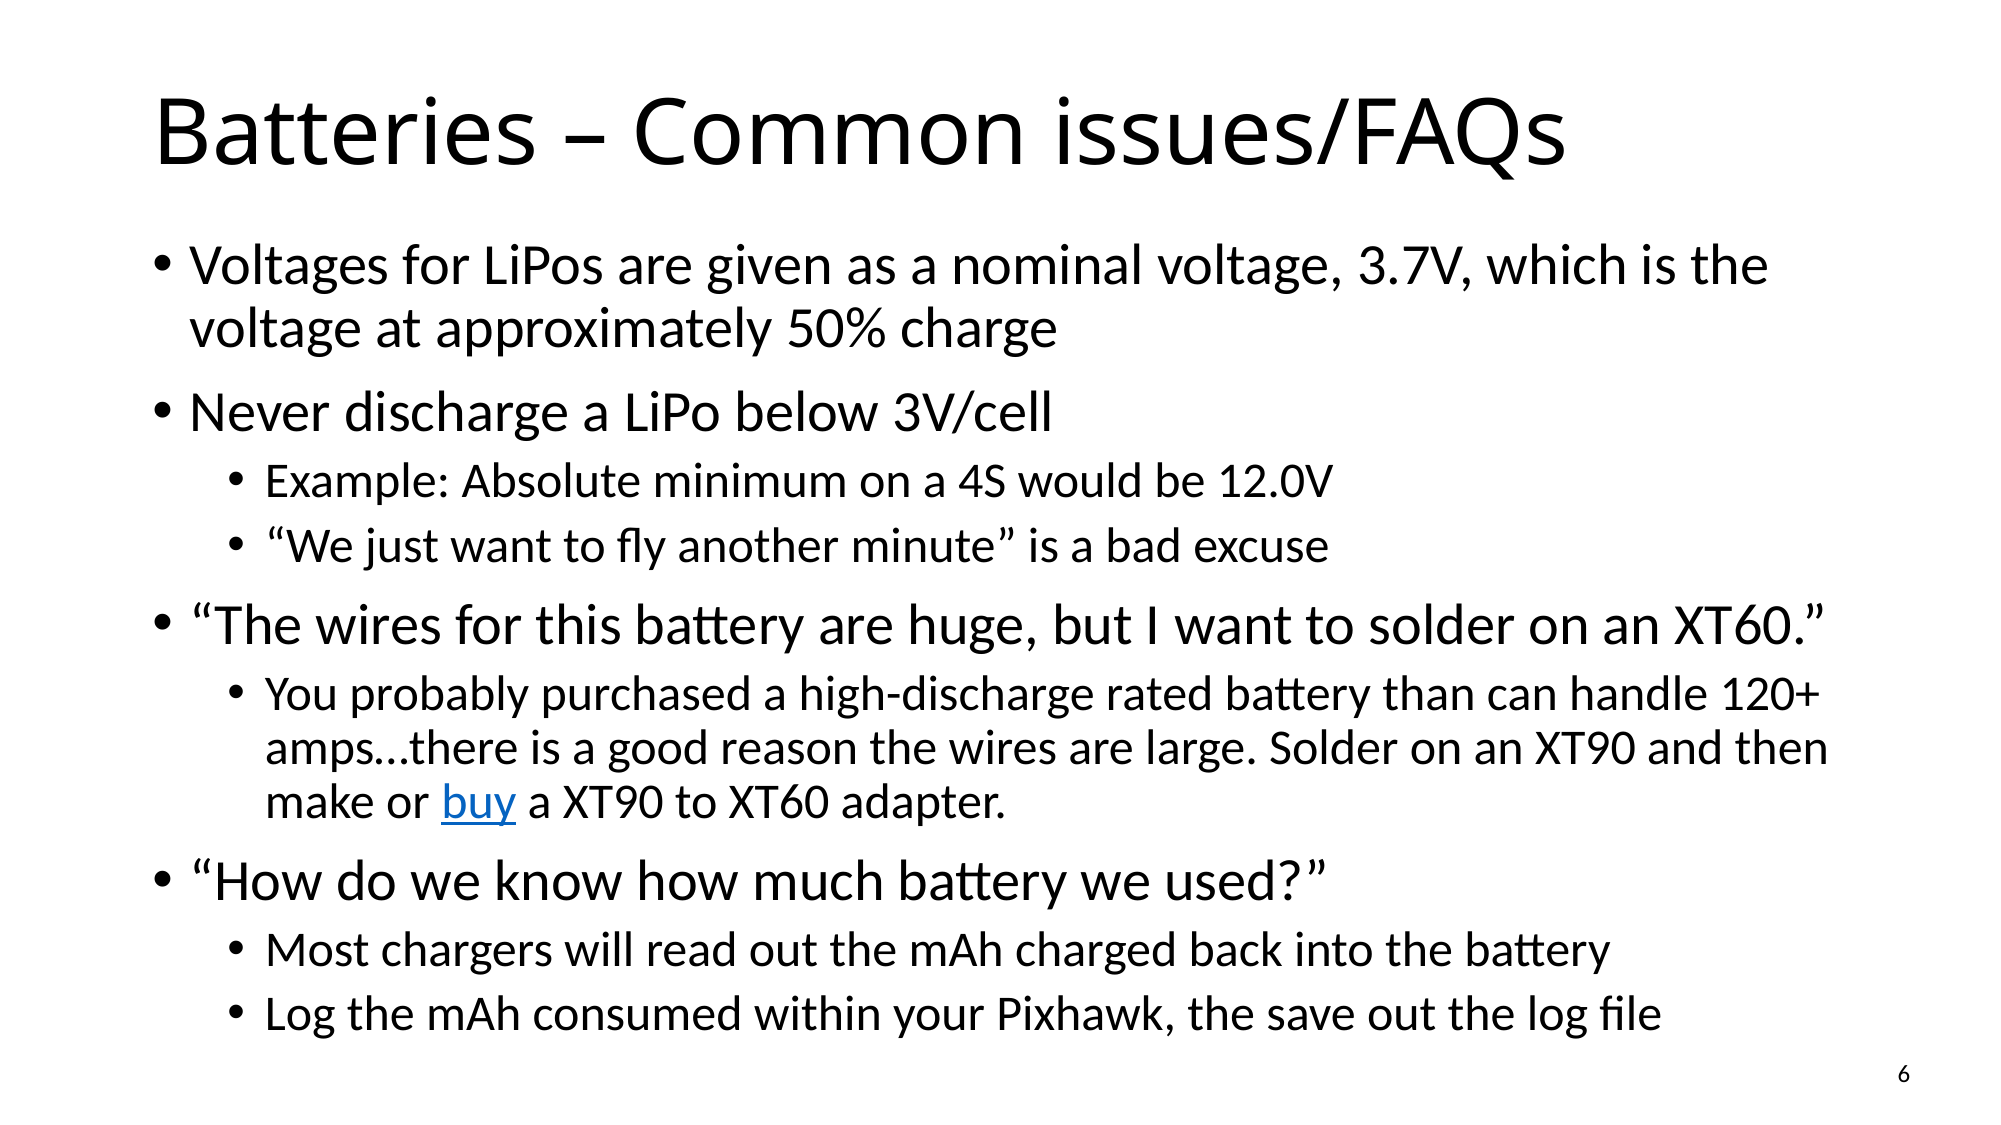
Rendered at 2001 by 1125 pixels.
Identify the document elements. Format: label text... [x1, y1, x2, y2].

slide_number 6 [1412, 1042, 1926, 1103]
list Voltages for LiPos are given as a nominal voltage, 3.7V, which is the voltage at approximately 50% charge Never discharge a LiPo below 3V/cell Example: Absolute minimum on a 4S would be 12.0V “We just want to fly another minute” is a bad excuse “The wires for this battery are huge, but I want to solder on an XT60.” You probably purchased a high-discharge rated battery than can handle 120+ amps…there is a good reason the wires are large. Solder on an XT90 and then make or buy a XT90 to XT60 adapter. “How do we know how much battery we used?” Most chargers will read out the mAh charged back into the battery Log the mAh consumed within your Pixhawk, the save out the log file [137, 227, 1926, 1071]
title Batteries – Common issues/FAQs [137, 25, 1926, 227]
